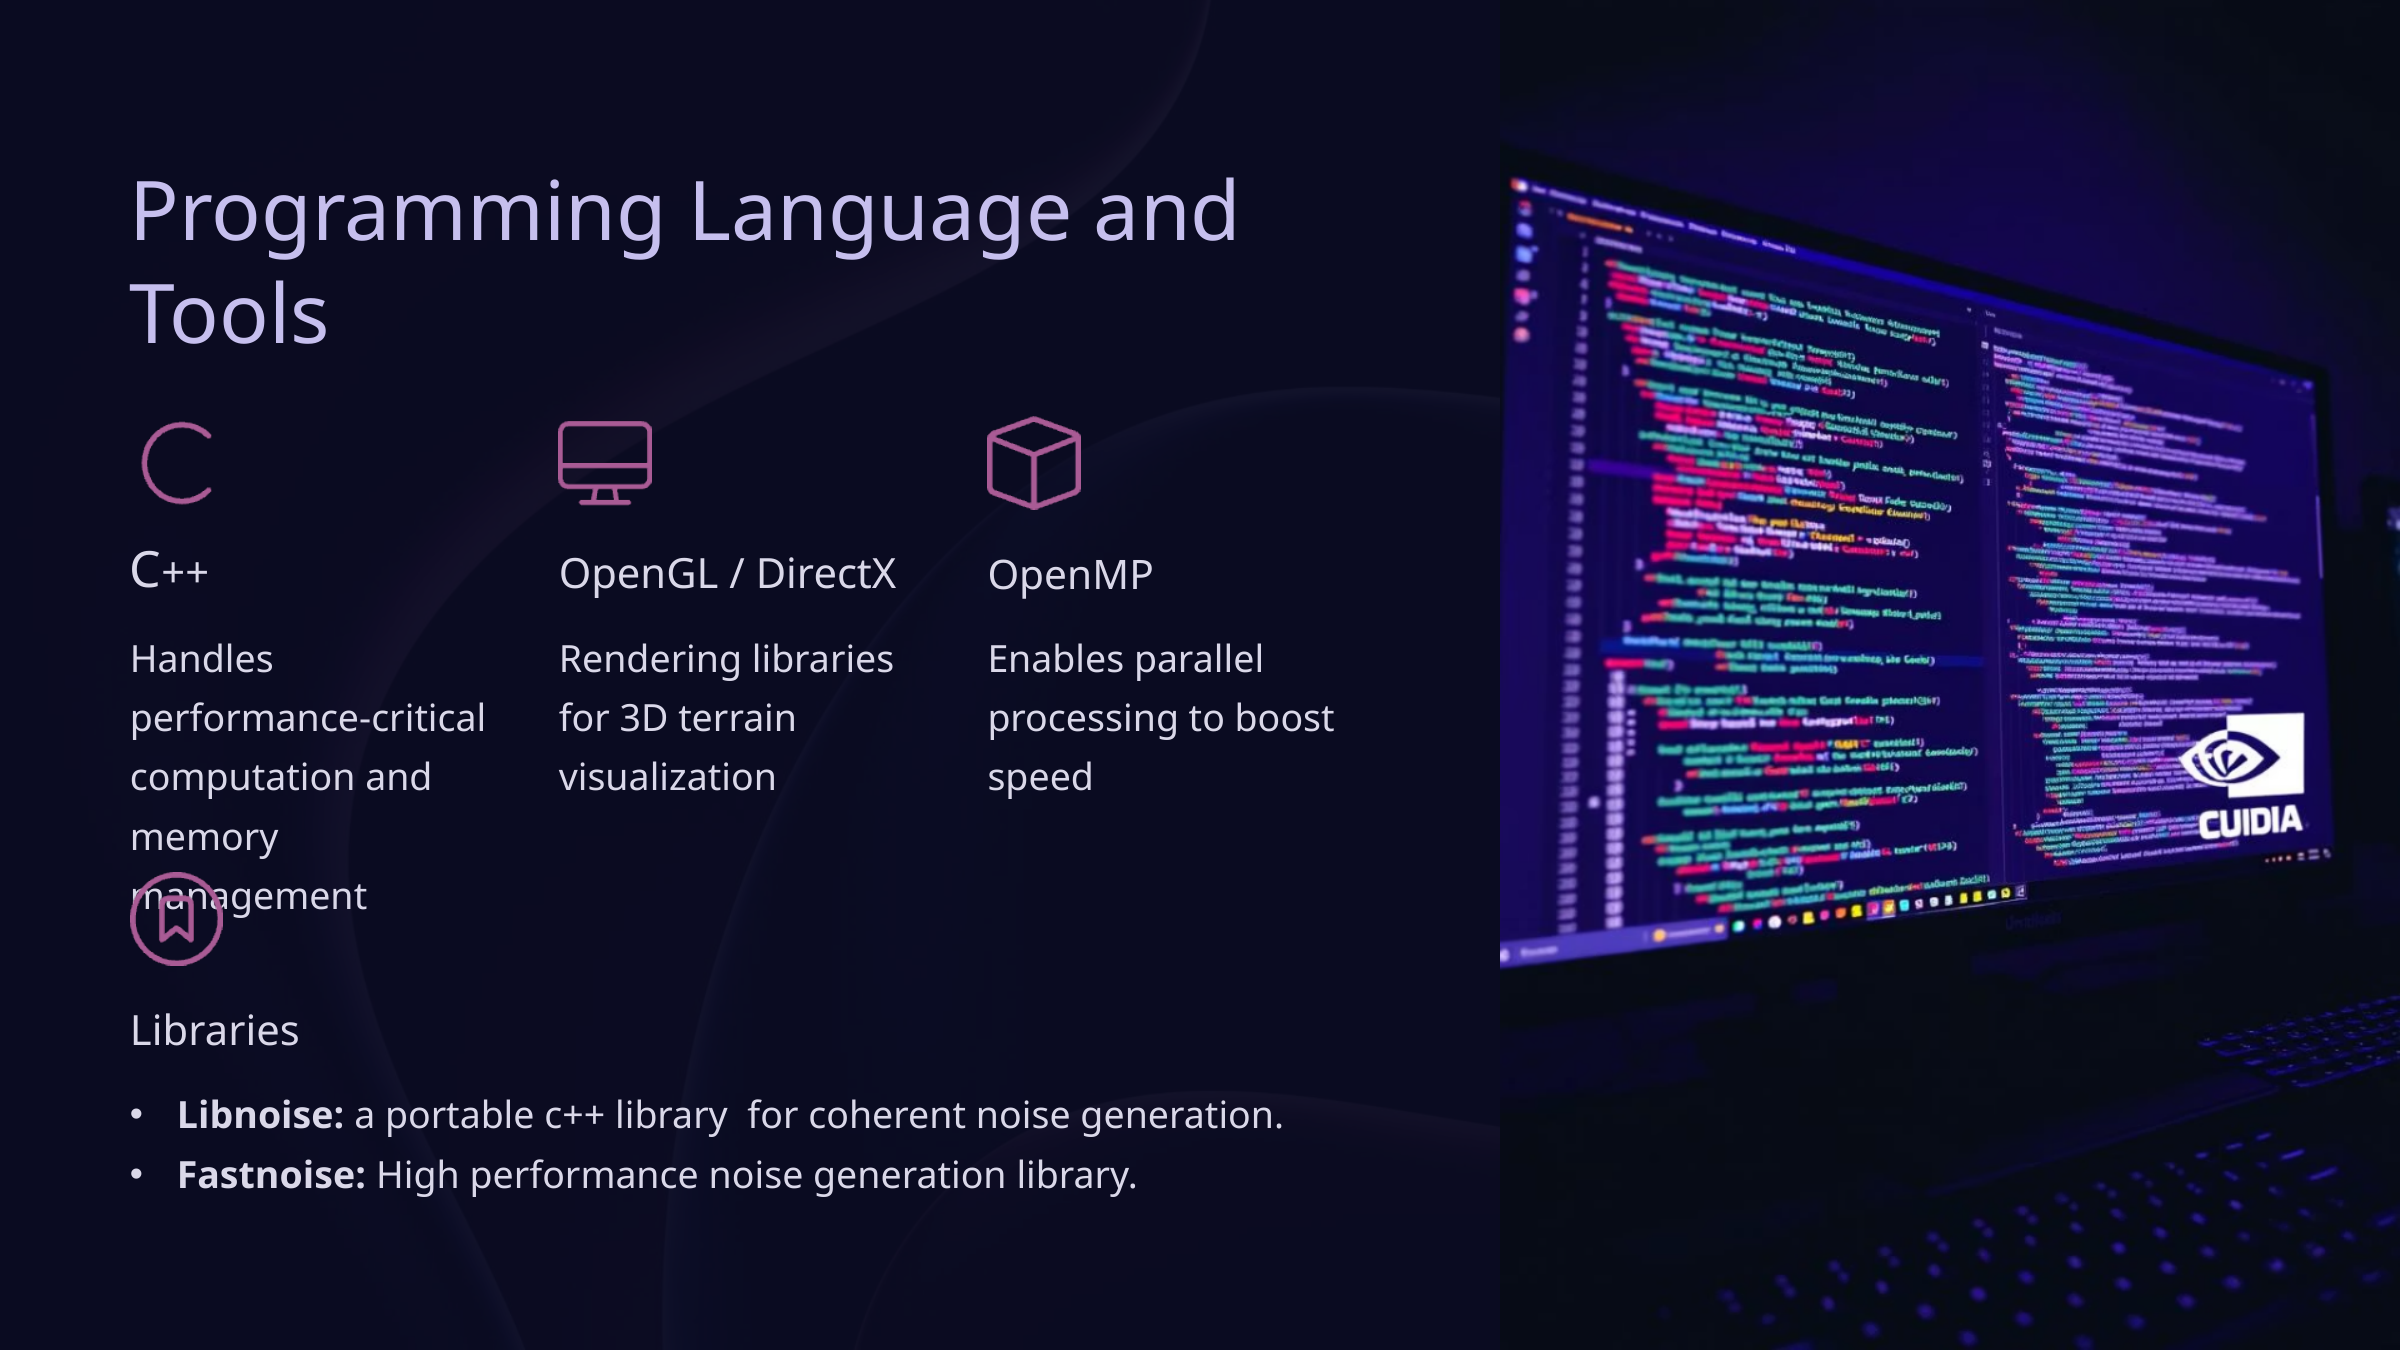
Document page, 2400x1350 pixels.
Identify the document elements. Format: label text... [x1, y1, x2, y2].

picture [987, 416, 1081, 510]
text_box Libnoise: a portable c++ library for coherent noise generation. Fastnoise: High performance noise generation library. [130, 1076, 1370, 1196]
text_box Handles performance-critical computation and memory management [129, 620, 513, 799]
text_box Libraries [129, 1002, 513, 1055]
picture [130, 416, 223, 510]
text_box C++ [129, 546, 513, 598]
picture [558, 416, 652, 510]
picture [130, 872, 223, 966]
text_box Enables parallel processing to boost speed [987, 620, 1370, 799]
text_box OpenMP [987, 546, 1370, 598]
picture [1499, 0, 2400, 1350]
text_box Programming Language and Tools [130, 154, 1370, 361]
text_box Rendering libraries for 3D terrain visualization [558, 620, 942, 740]
text_box OpenGL / DirectX [558, 546, 942, 598]
